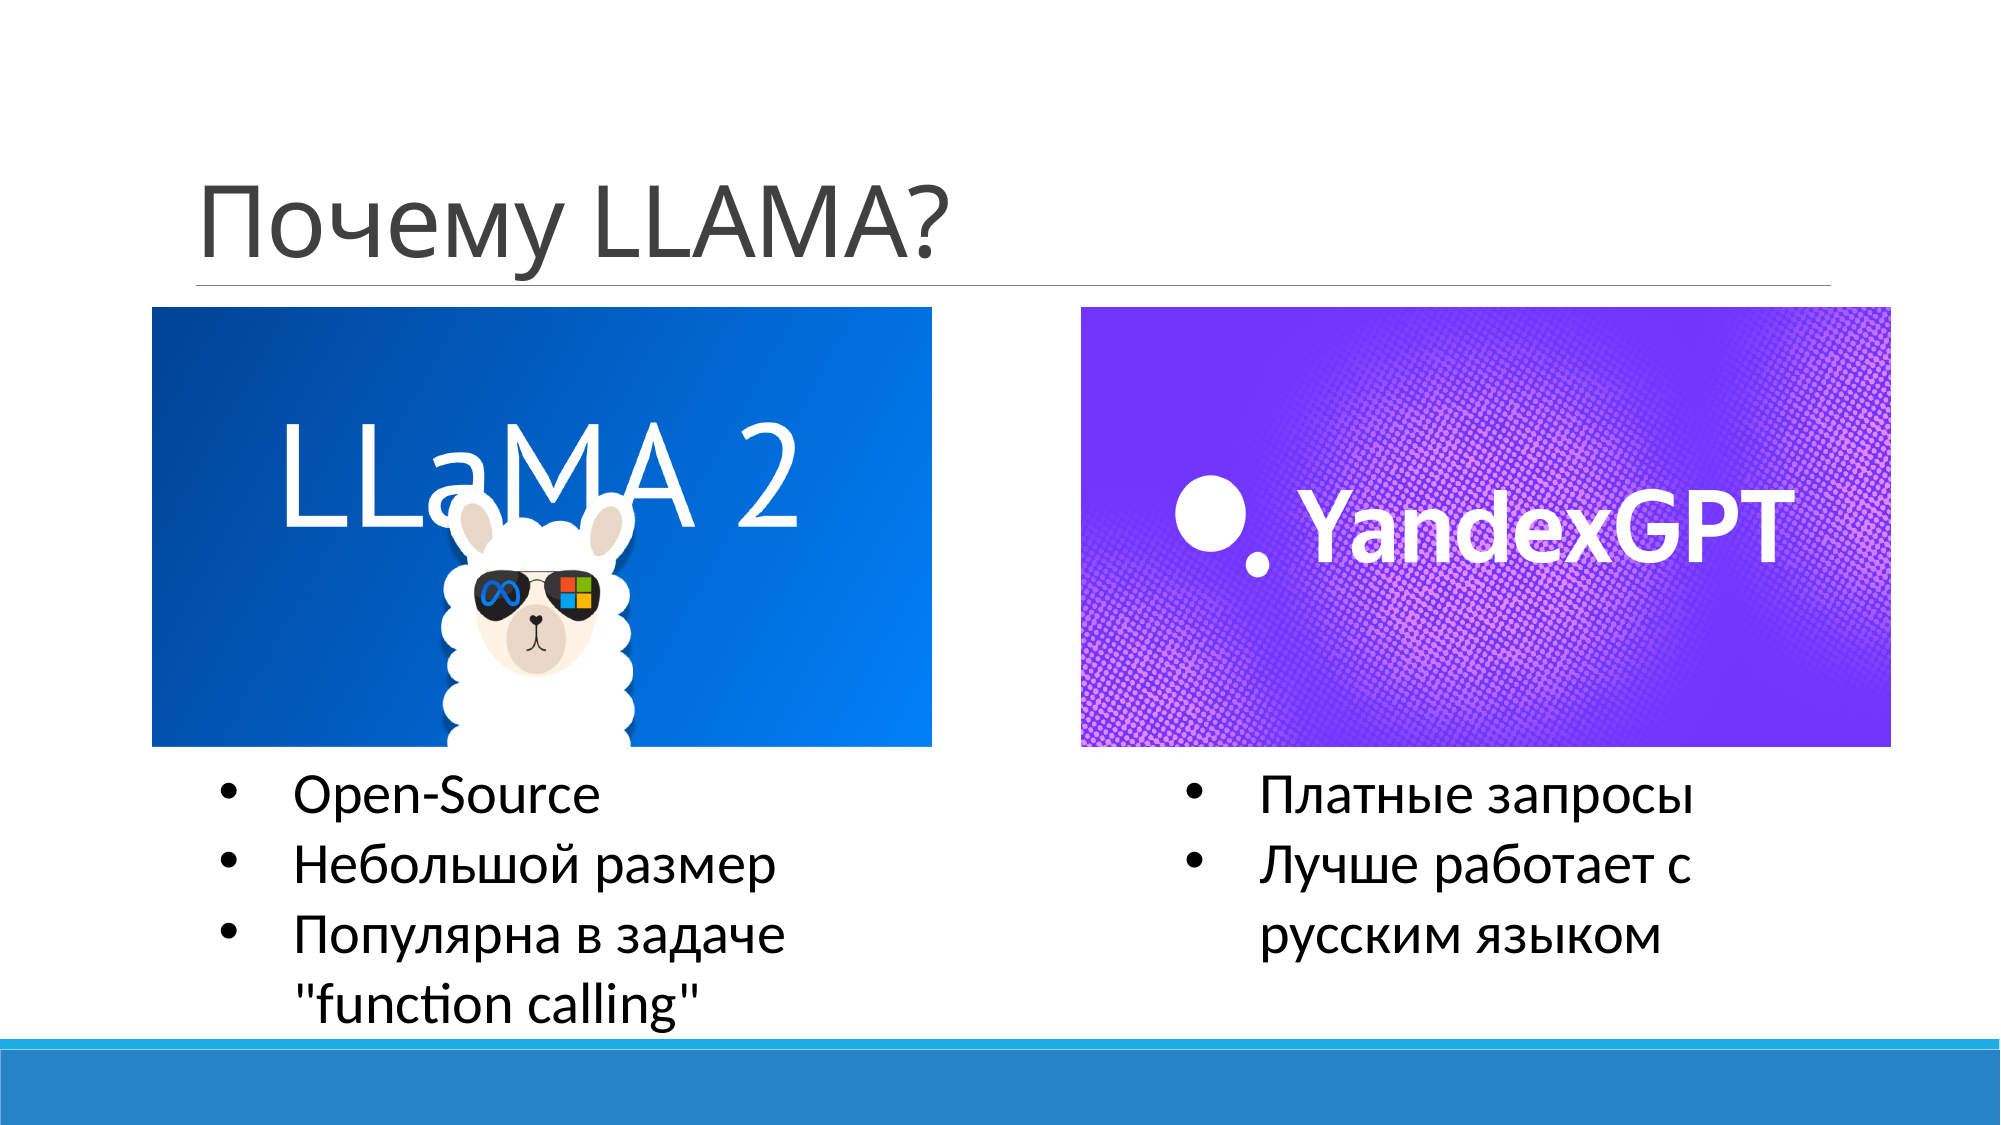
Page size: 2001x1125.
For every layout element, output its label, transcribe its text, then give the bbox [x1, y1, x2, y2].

picture [1081, 306, 1892, 747]
text_box Платные запросы Лучше работает с русским языком [1169, 756, 1891, 973]
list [152, 307, 932, 747]
title Почему LLAMA? [180, 47, 1830, 285]
text_box Open-Source Небольшой размер Популярна в задаче "function calling" [203, 755, 880, 1043]
